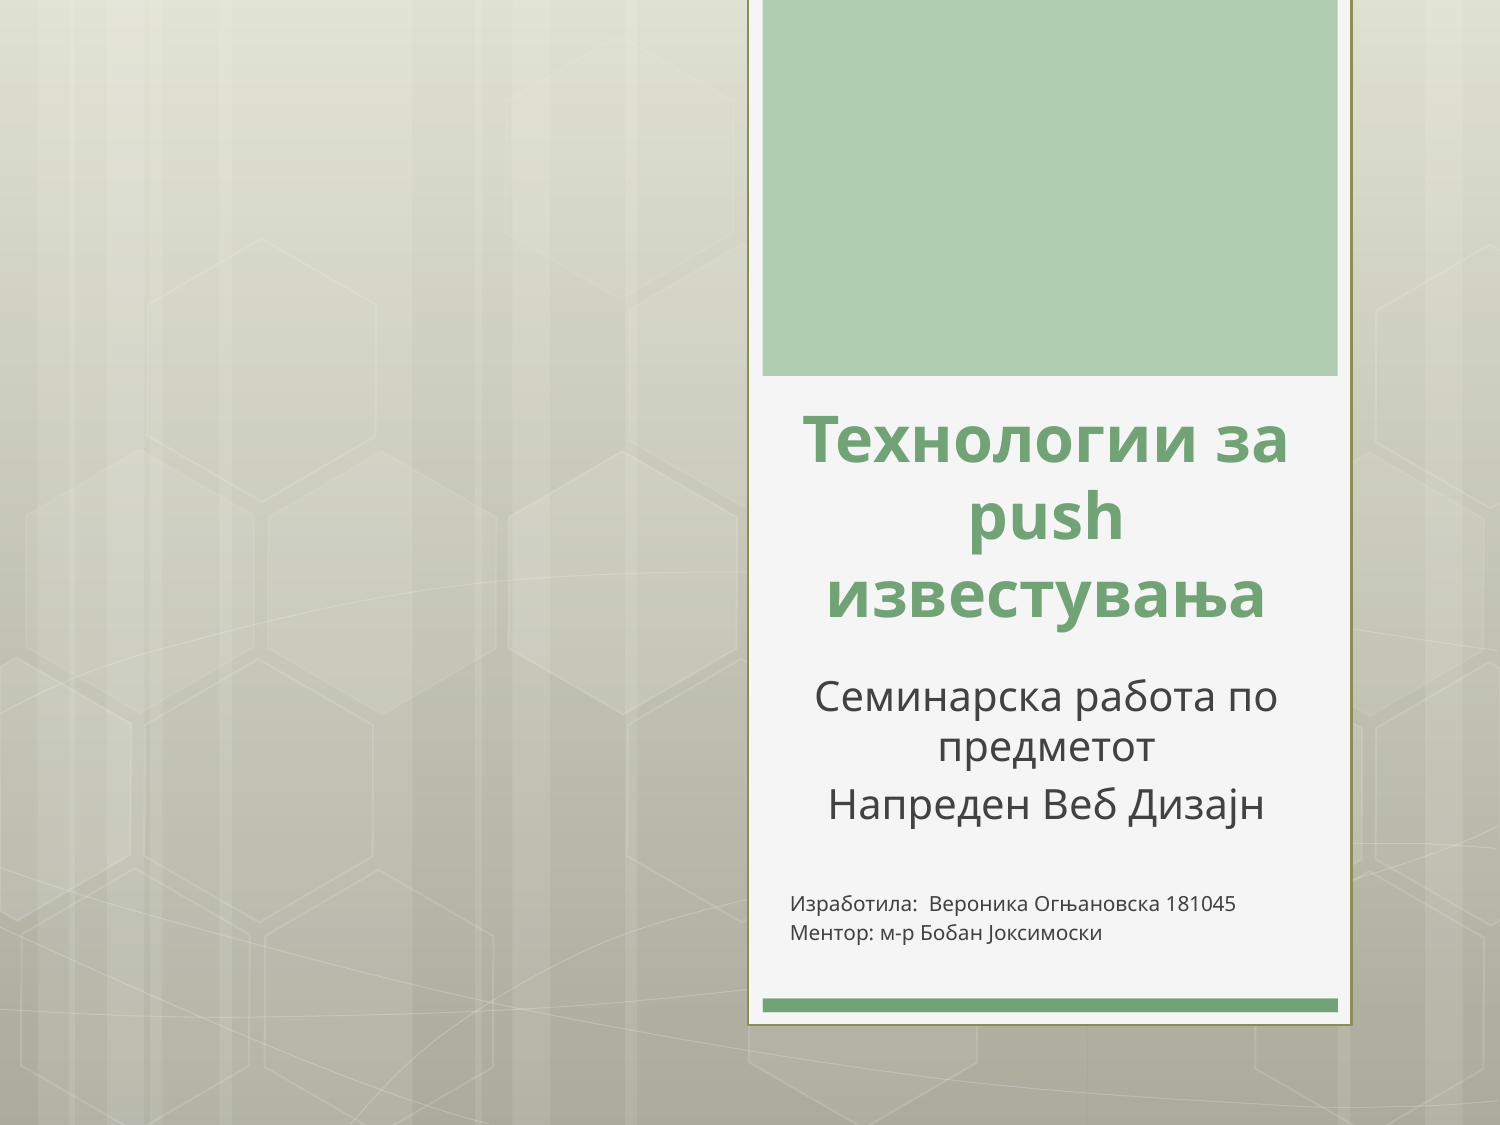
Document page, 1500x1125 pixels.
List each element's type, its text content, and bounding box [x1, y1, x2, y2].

subtitle Семинарска работа по предметот Напреден Веб Дизајн Изработила: Вероника Огњановска 181045 Ментор: м-р Бобан Јоксимоски [774, 662, 1318, 975]
title Технологии за push известувања [774, 387, 1319, 638]
